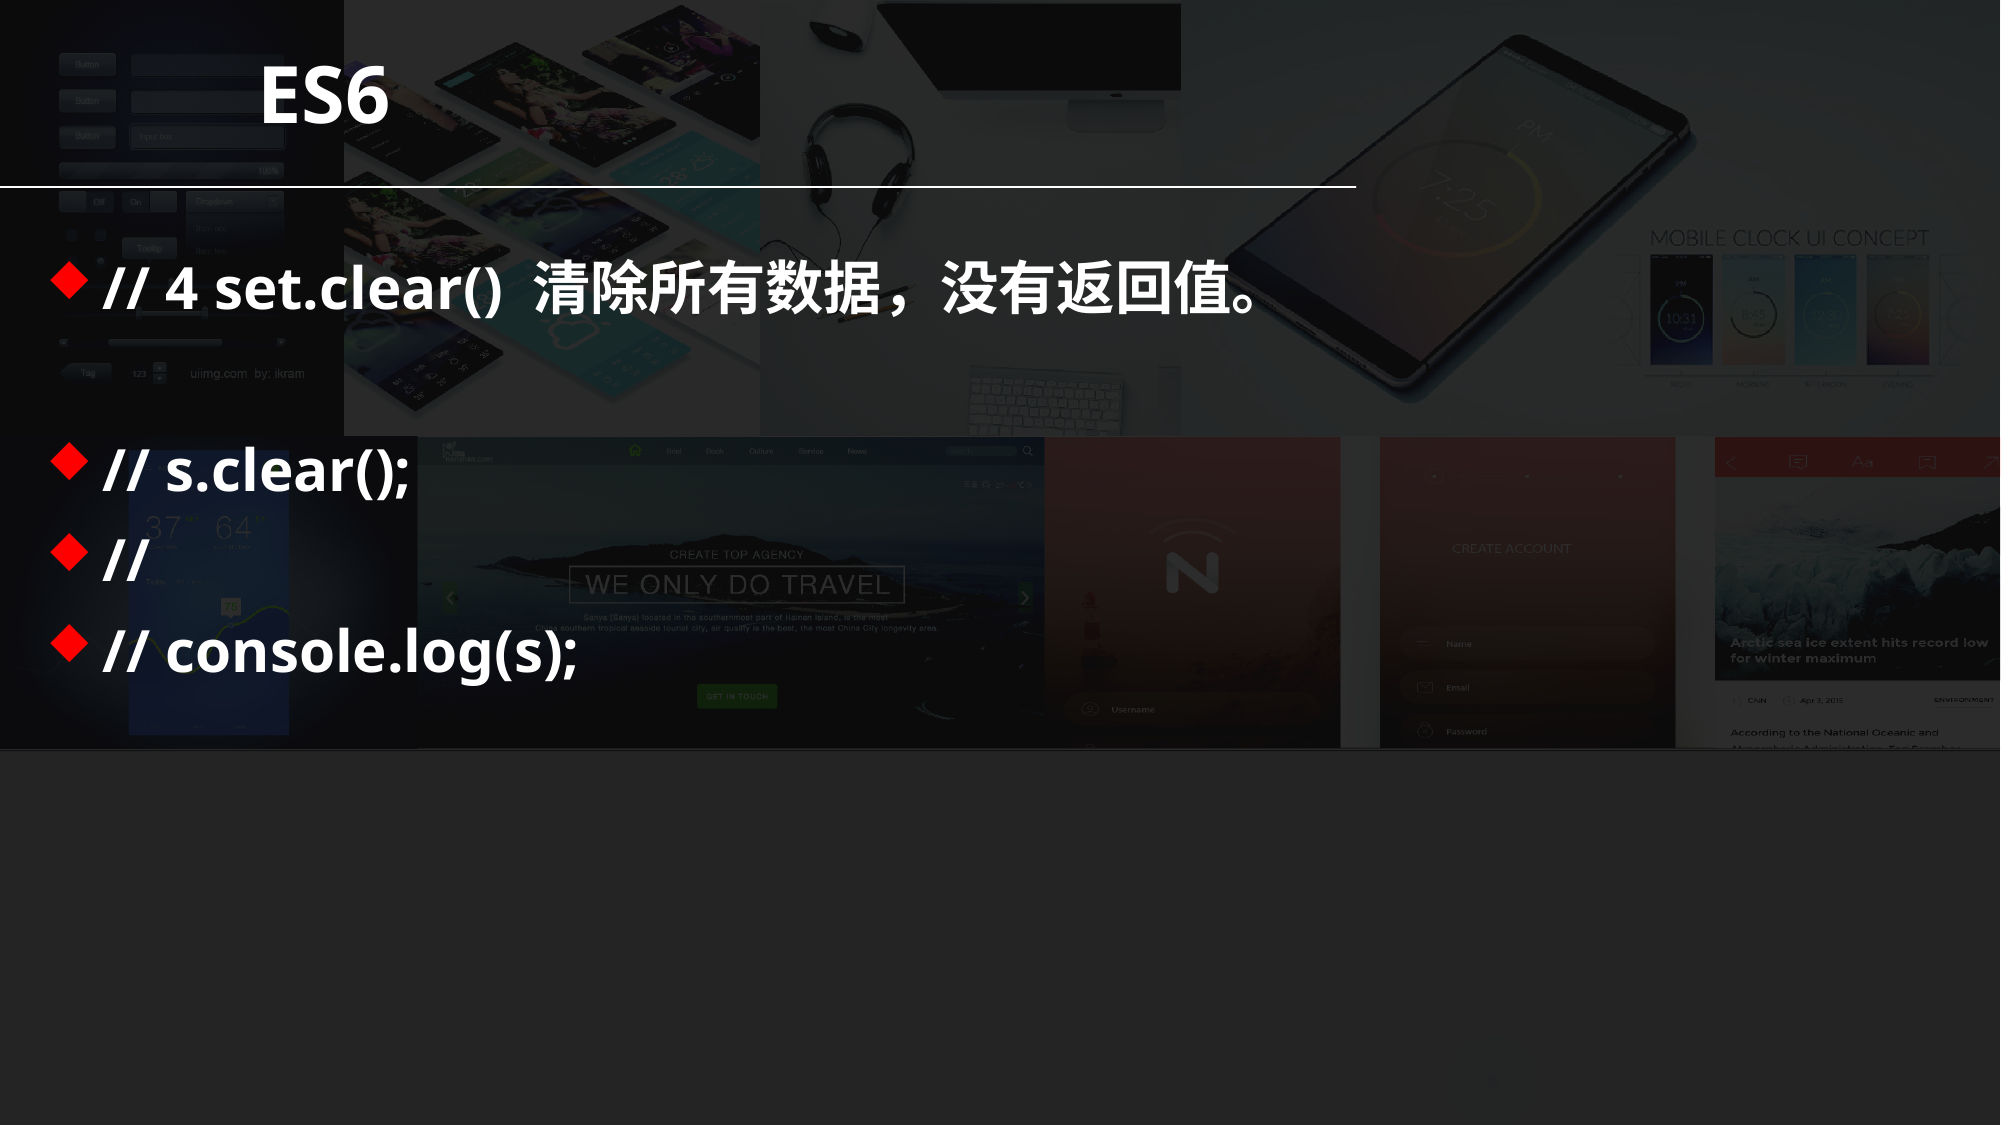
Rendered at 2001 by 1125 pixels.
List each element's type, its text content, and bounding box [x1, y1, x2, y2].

list // 4 set.clear() 清除所有数据，没有返回值。 // s.clear(); // // console.log(s); [31, 243, 1981, 1059]
list ES6 [242, 36, 1350, 187]
